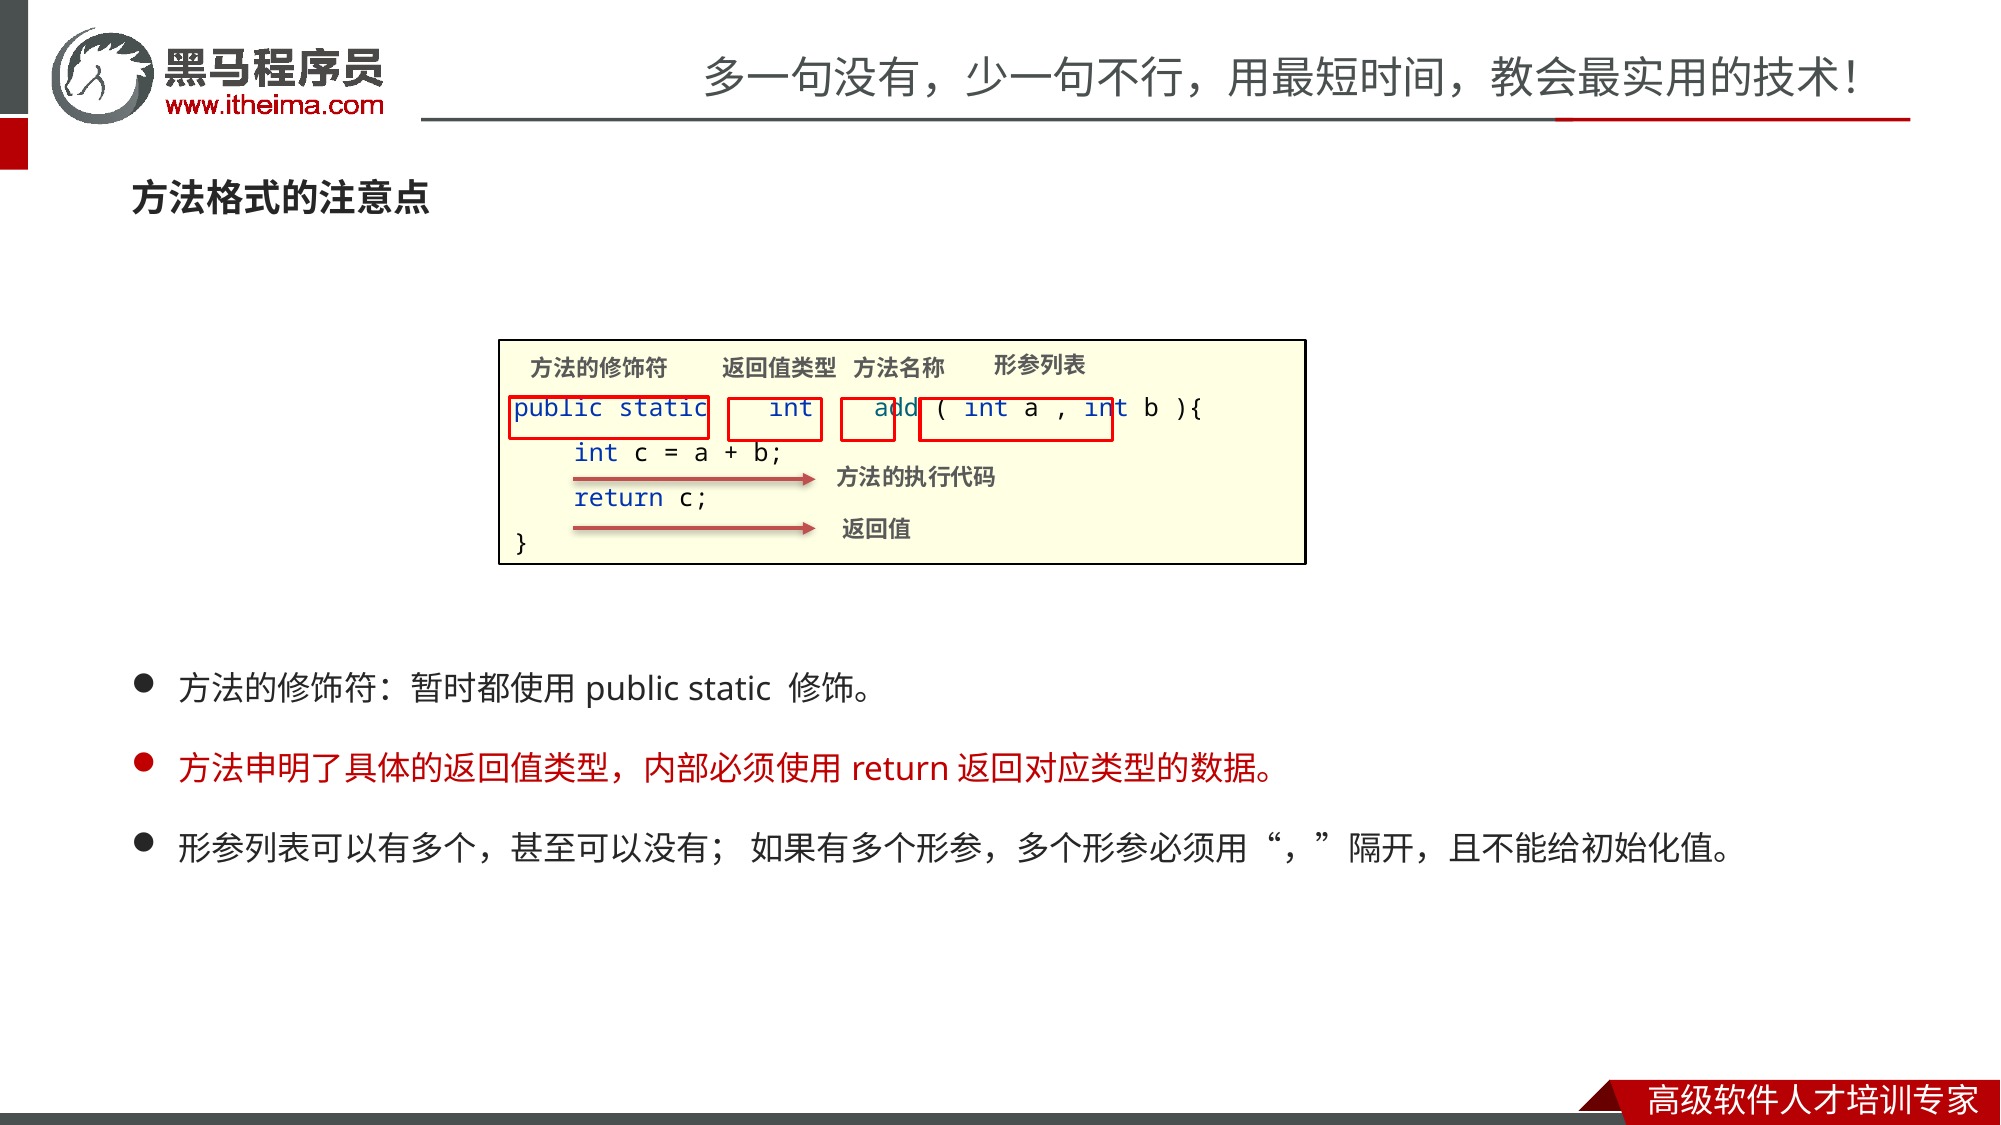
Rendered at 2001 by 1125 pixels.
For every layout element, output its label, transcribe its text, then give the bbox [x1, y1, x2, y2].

text_box [841, 398, 895, 441]
text_box 方法的修饰符：暂时都使用public static 修饰。 方法申明了具体的返回值类型，内部必须使用return返回对应类型的数据。 形参列表可以有多个，甚至可以没有； 如果有多个形参，多个形参必须用“，”隔开，且不能给初始化值。 [116, 620, 1814, 875]
text_box [509, 397, 709, 439]
picture [50, 26, 384, 125]
text_box 方法的执行代码 [821, 454, 1012, 497]
text_box public static int add ( int a , int b ){ int c = a + b; return c; } [499, 339, 1306, 564]
text_box 方法格式的注意点 [116, 154, 488, 239]
text_box 方法名称 [838, 345, 961, 388]
text_box 形参列表 [979, 343, 1102, 386]
text_box [728, 398, 822, 441]
text_box 返回值类型 [708, 345, 838, 388]
text_box [919, 398, 1113, 441]
text_box 方法的修饰符 [515, 345, 684, 388]
text_box 返回值 [827, 507, 927, 550]
